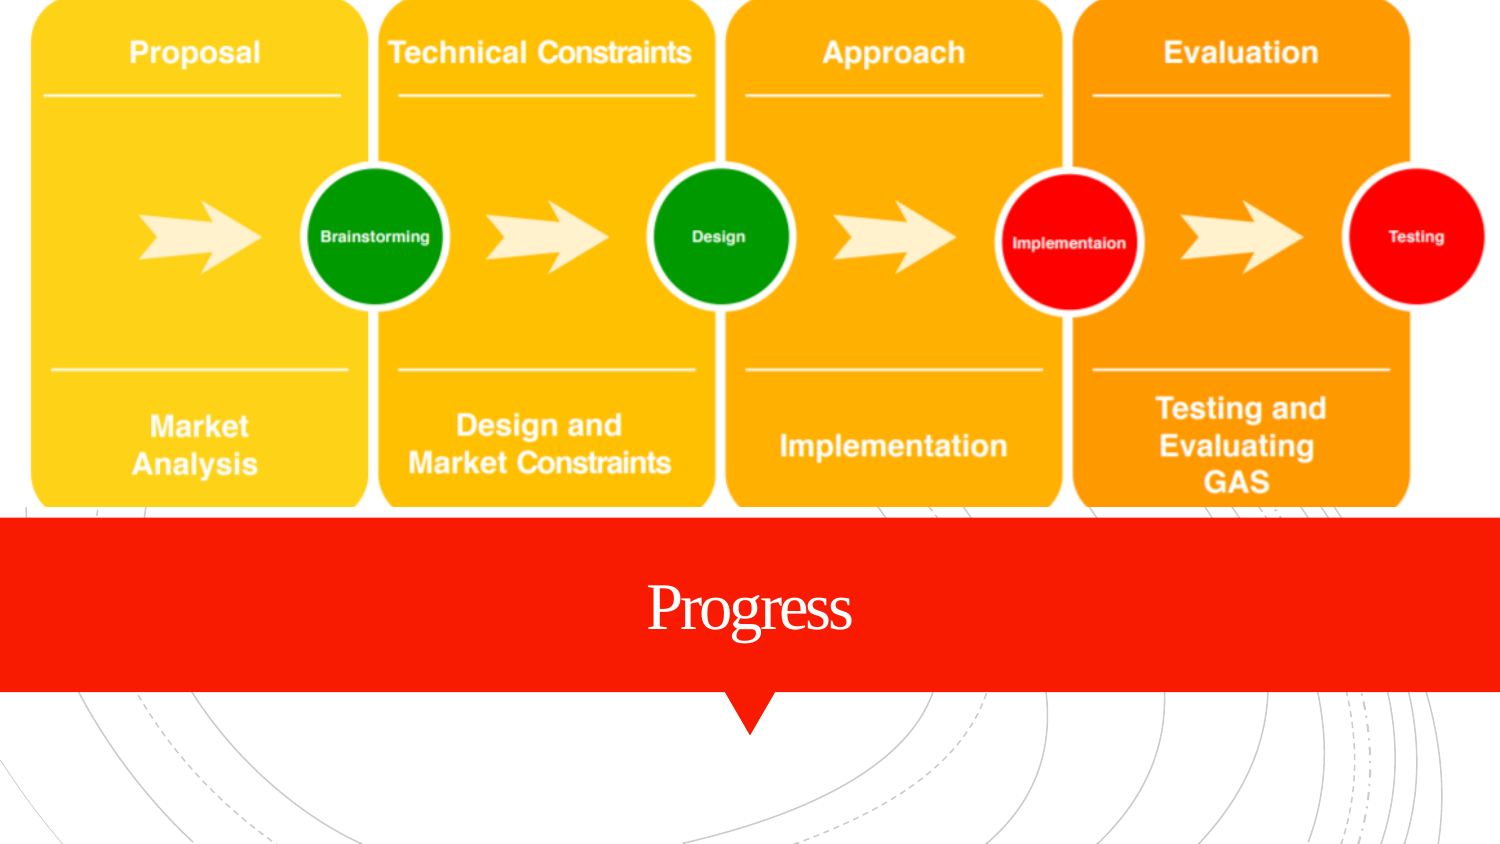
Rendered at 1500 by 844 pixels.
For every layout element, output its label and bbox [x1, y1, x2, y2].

text_box [0, 517, 1500, 736]
picture [0, 0, 1500, 508]
text_box [0, 736, 1500, 844]
text_box [0, 508, 1500, 517]
